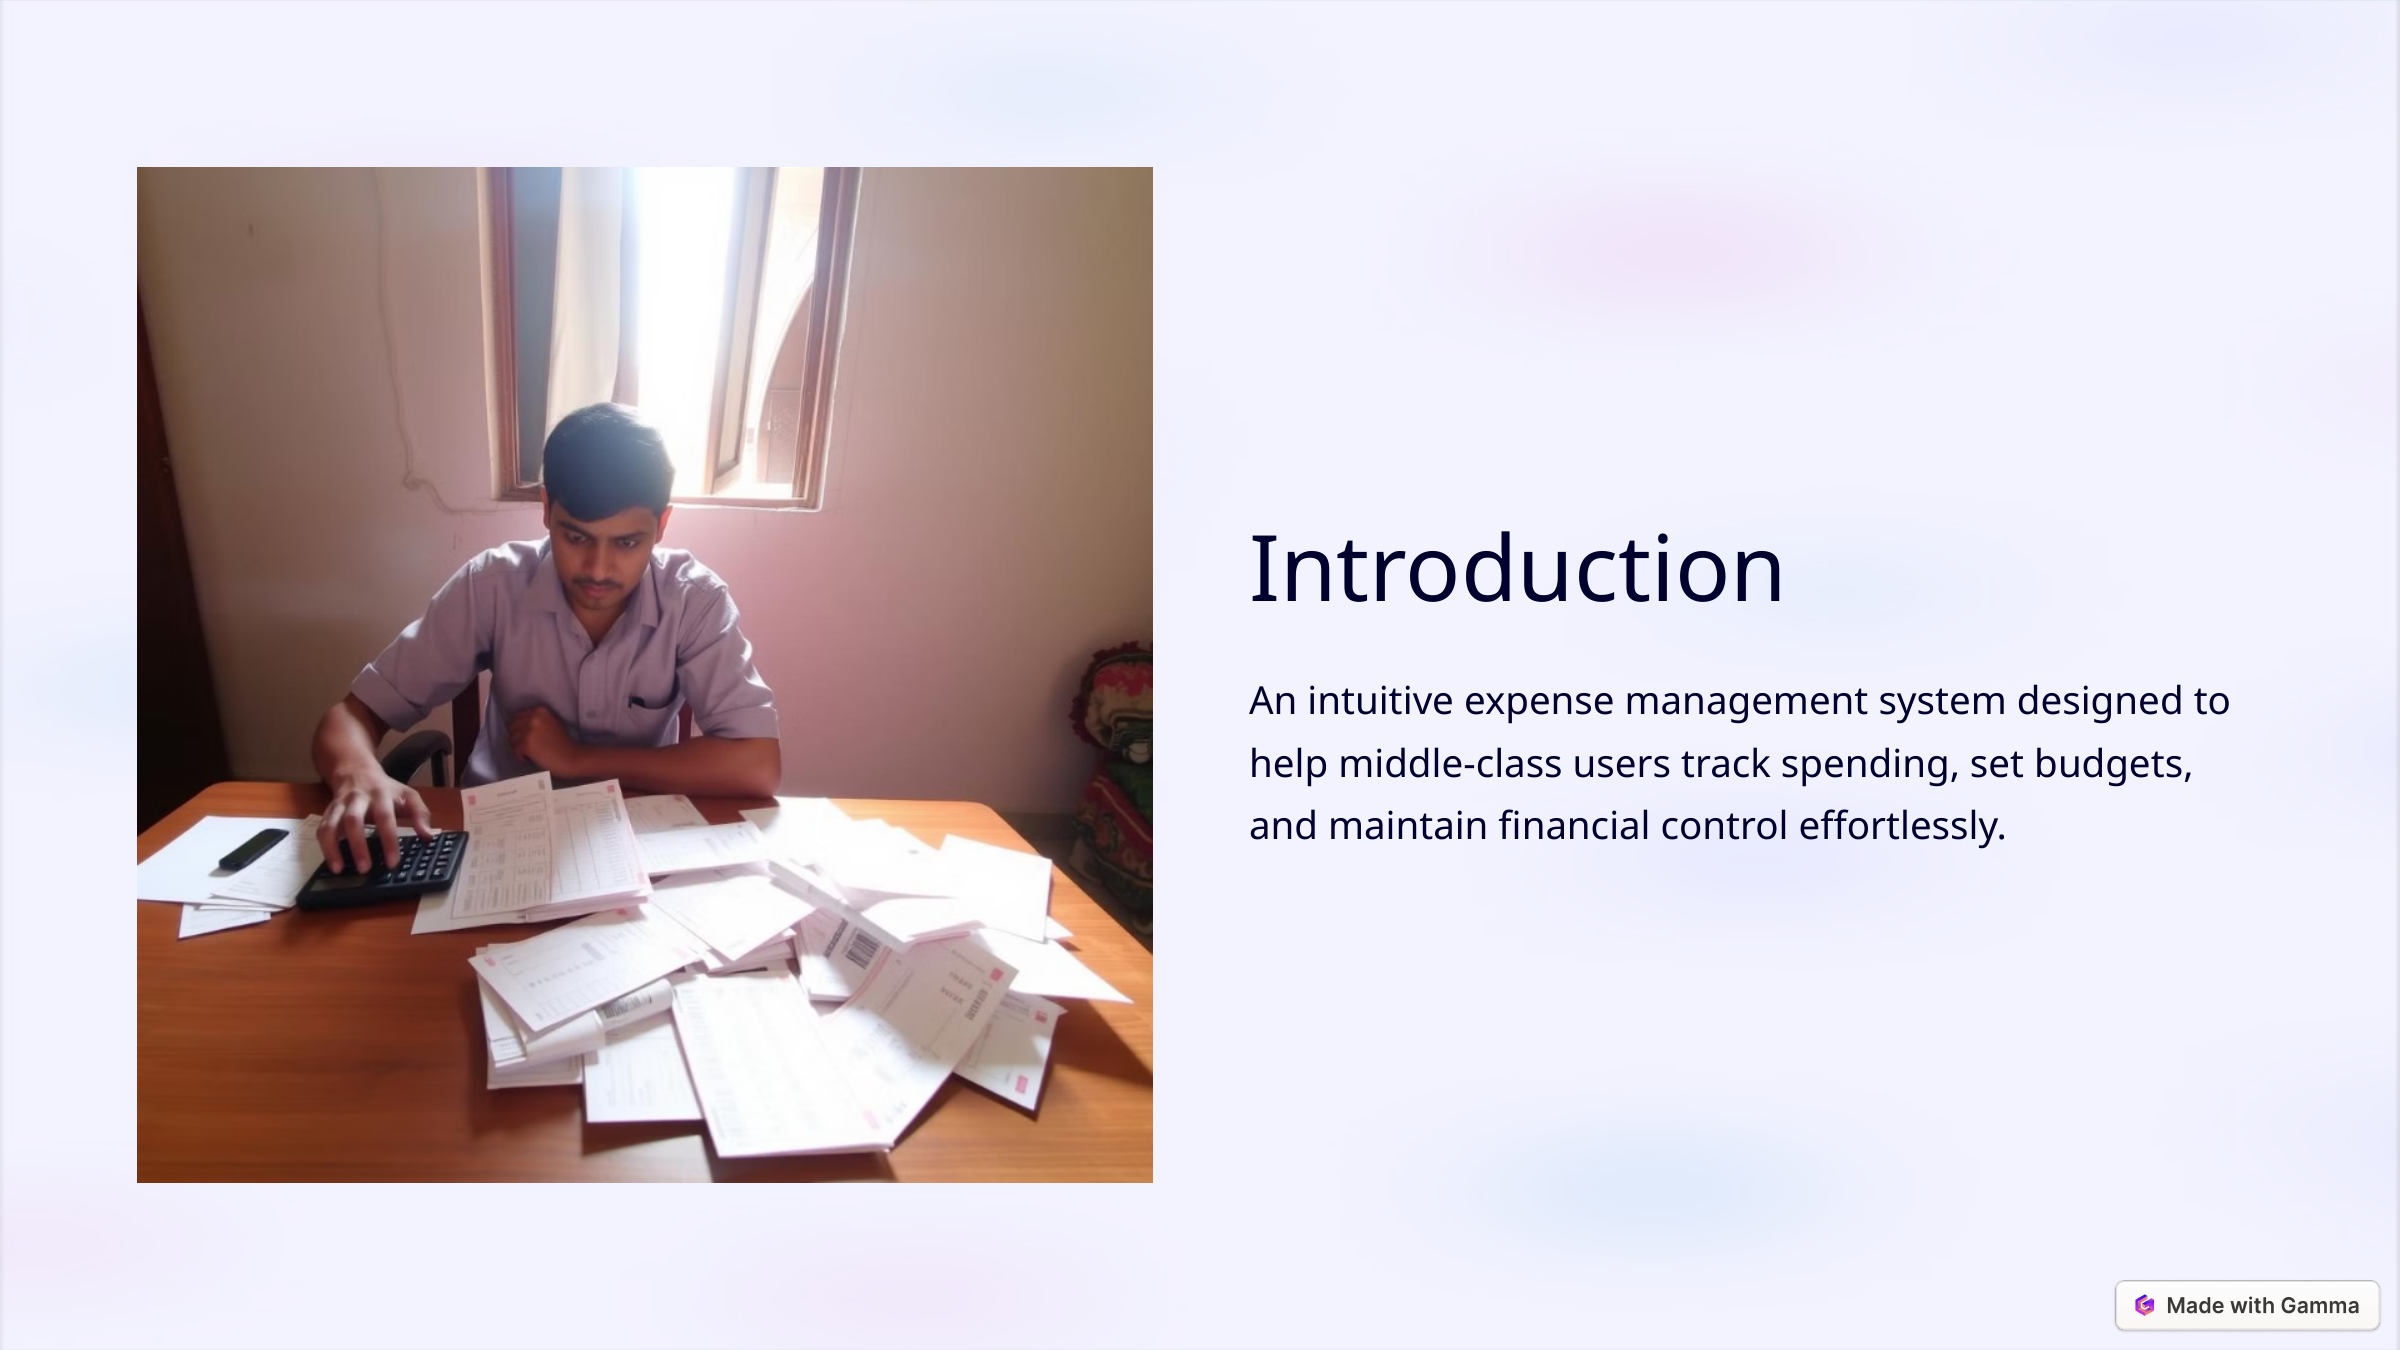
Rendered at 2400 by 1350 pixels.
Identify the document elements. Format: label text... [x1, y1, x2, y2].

picture [137, 167, 1153, 1183]
text_box An intuitive expense management system designed to help middle-class users track spending, set budgets, and maintain financial control effortlessly. [1249, 660, 2264, 849]
text_box Introduction [1249, 505, 2173, 621]
picture [2106, 1271, 2389, 1339]
